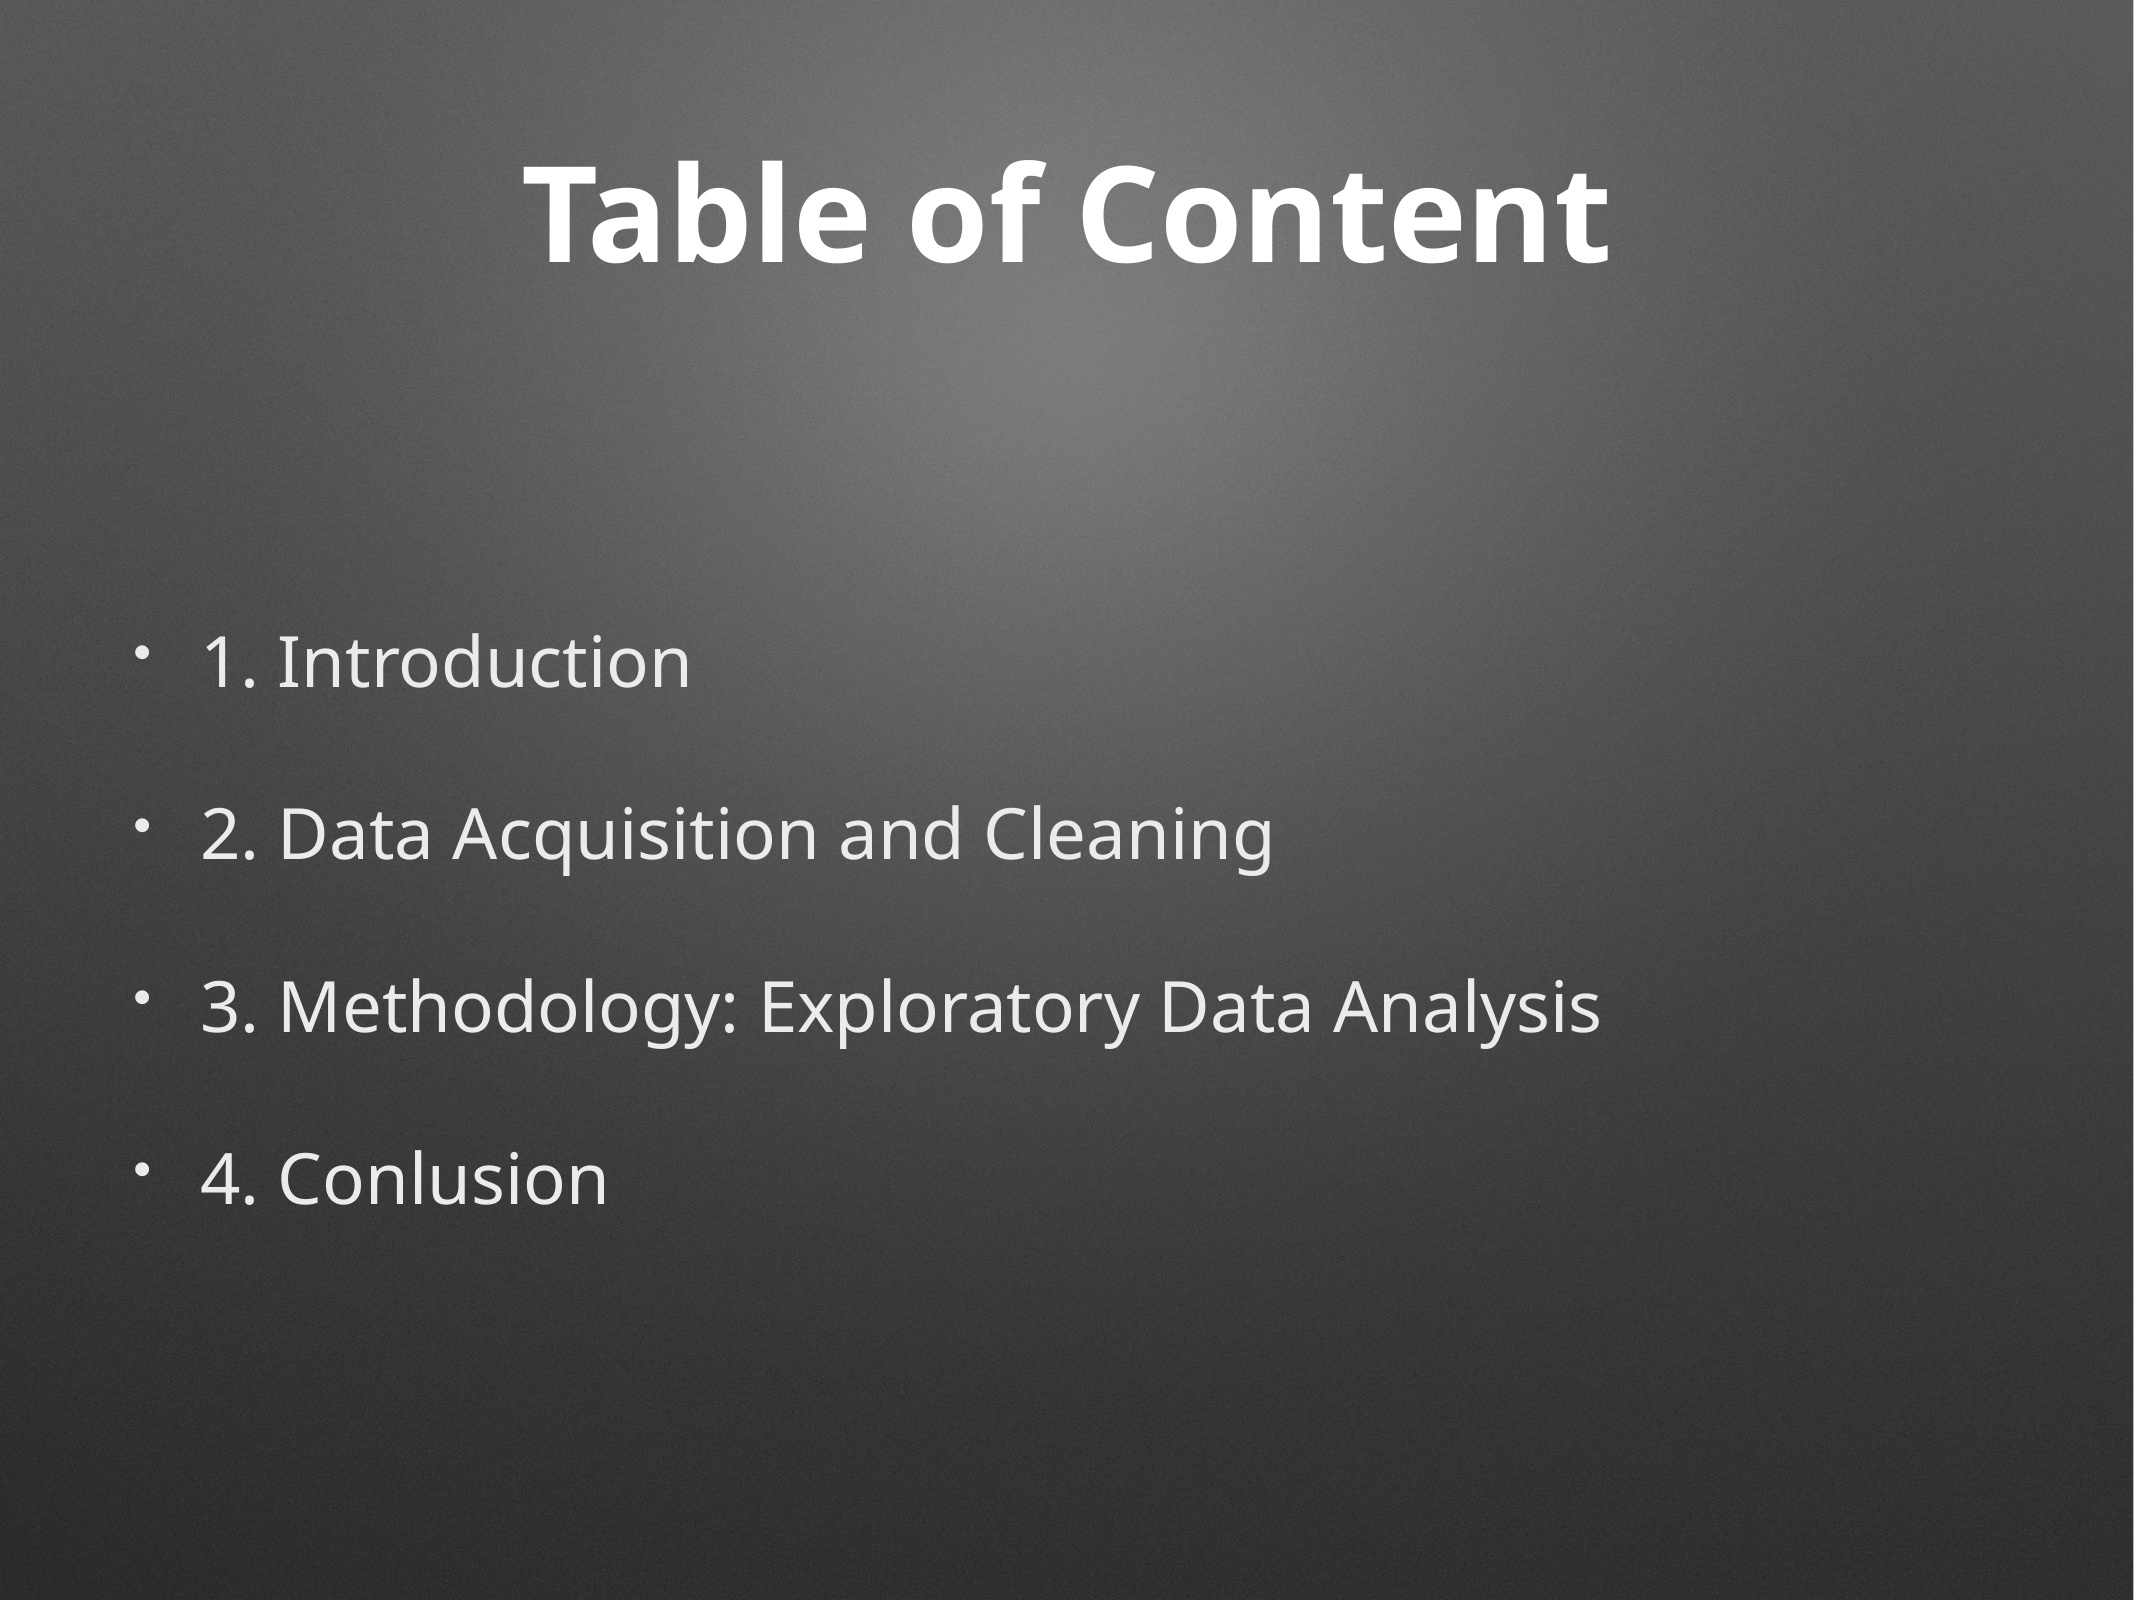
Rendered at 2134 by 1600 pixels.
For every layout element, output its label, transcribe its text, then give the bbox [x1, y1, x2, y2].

list 1. Introduction 2. Data Acquisition and Cleaning 3. Methodology: Exploratory Data Analysis 4. Conlusion [124, 395, 2009, 1441]
title Table of Content [124, 32, 2009, 386]
picture [0, 0, 2134, 1600]
